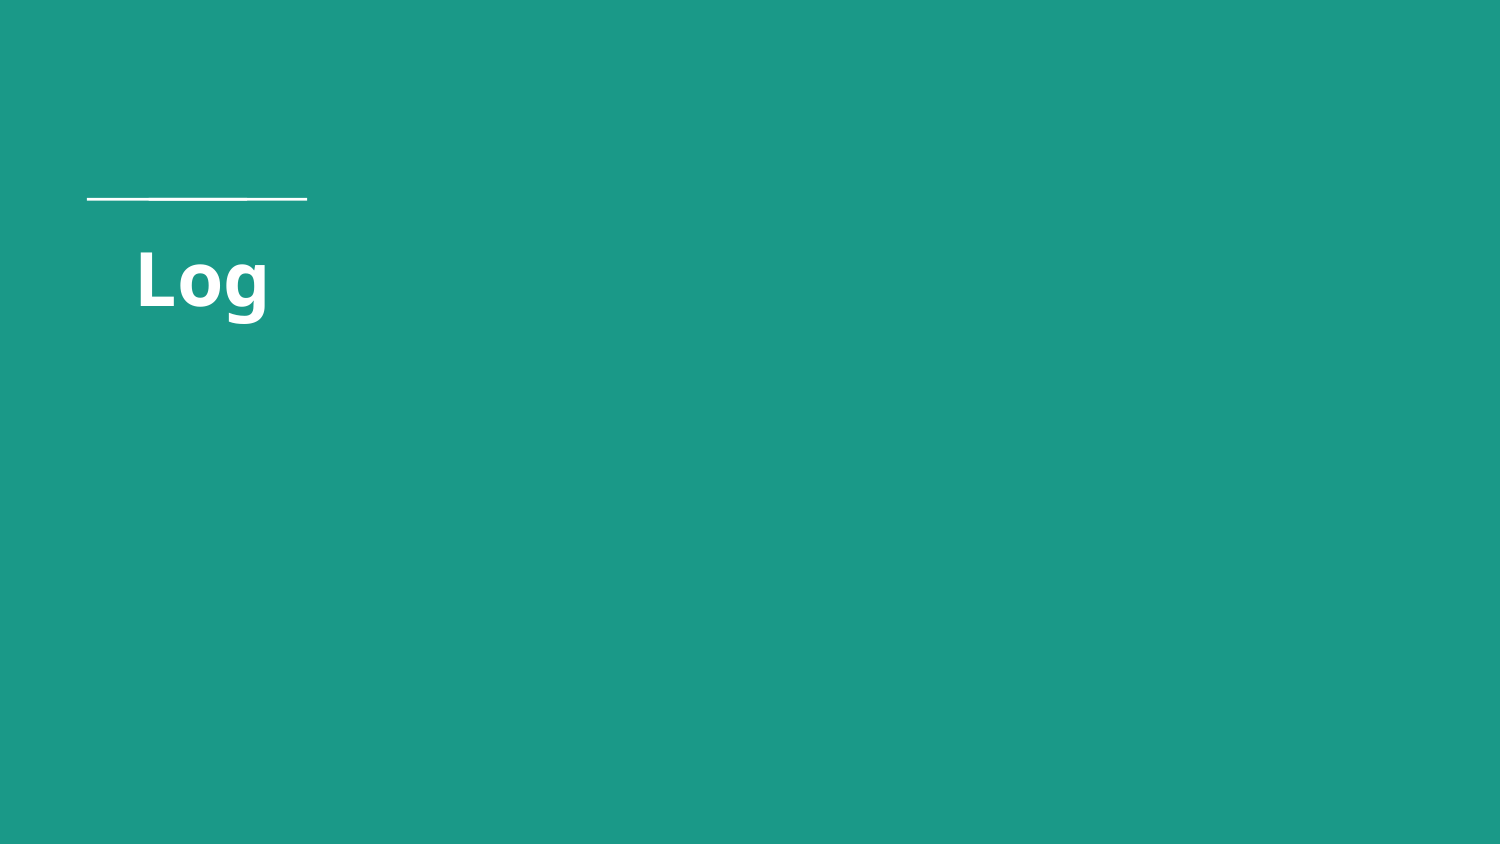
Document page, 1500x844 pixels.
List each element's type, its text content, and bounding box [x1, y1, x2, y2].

title Log [119, 216, 1381, 466]
